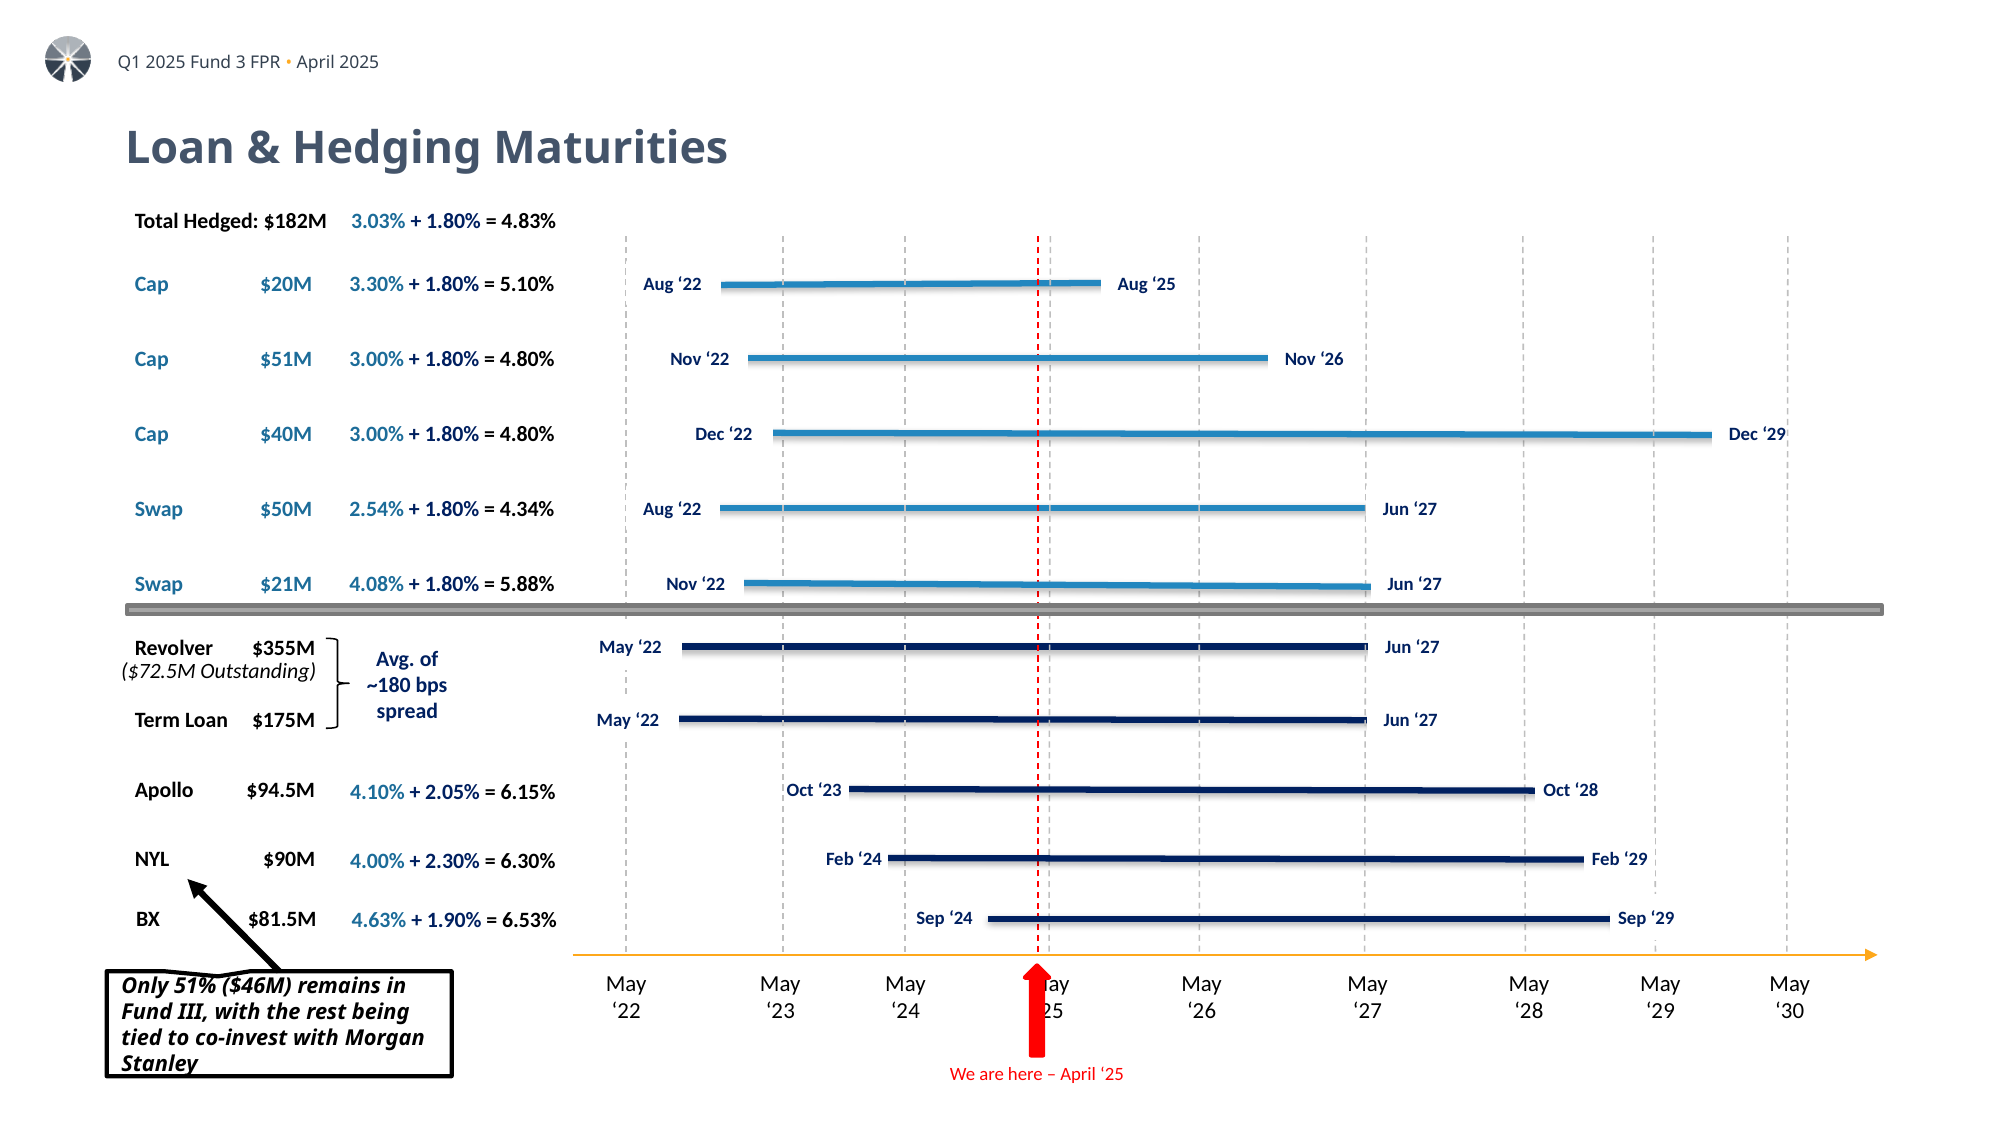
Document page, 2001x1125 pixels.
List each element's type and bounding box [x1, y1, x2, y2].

text_box [1482, 959, 1575, 1033]
text_box [78, 623, 468, 742]
text_box [235, 410, 571, 456]
text_box [118, 260, 212, 306]
text_box [1743, 959, 1836, 1033]
text_box [1614, 959, 1707, 1033]
text_box [118, 410, 212, 456]
text_box [118, 766, 572, 814]
text_box [1321, 959, 1414, 1033]
text_box [235, 485, 571, 531]
text_box [118, 231, 1884, 952]
text_box [118, 335, 212, 381]
picture [45, 36, 91, 82]
text_box [235, 260, 571, 306]
text_box [235, 335, 571, 381]
text_box [930, 959, 1144, 1093]
text_box [859, 959, 952, 1033]
title [125, 89, 1778, 203]
text_box [118, 196, 573, 242]
text_box [1155, 959, 1248, 1033]
text_box [580, 959, 673, 1033]
text_box [104, 835, 574, 1079]
text_box [734, 959, 827, 1033]
text_box [914, 894, 978, 940]
text_box [118, 485, 212, 531]
